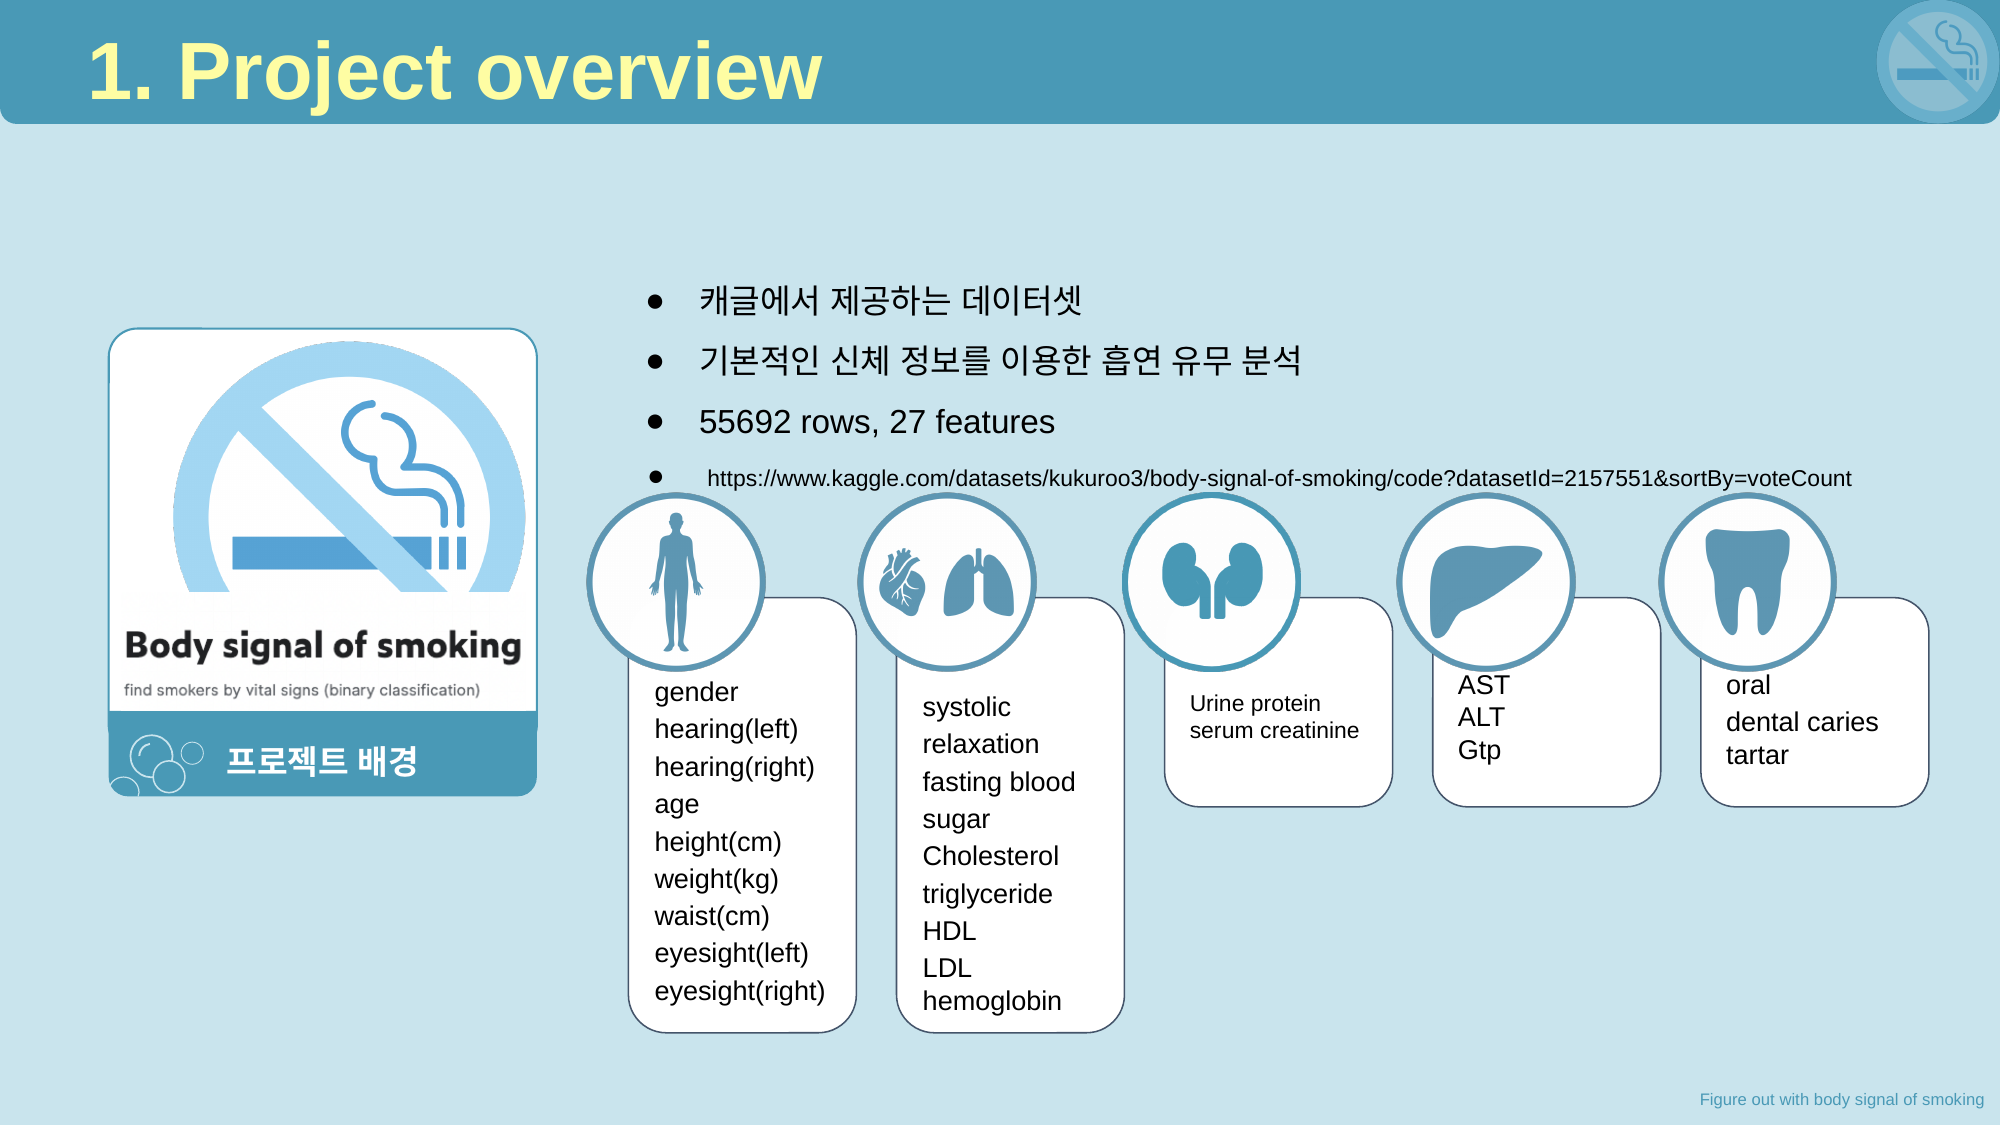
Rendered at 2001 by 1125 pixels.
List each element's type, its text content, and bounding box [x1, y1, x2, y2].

picture [586, 492, 766, 672]
text_box Figure out with body signal of smoking [1667, 1074, 2000, 1121]
text_box oral dental caries tartar [1700, 597, 1929, 807]
text_box 캐글에서 제공하는 데이터셋 기본적인 신체 정보를 이용한 흡연 유무 분석 55692 rows, 27 features https://www.kaggle.com/datasets/kukuroo3/body-signal-of-smoking/code?datasetId=2157551&sortBy=voteCount [609, 245, 1929, 508]
text_box AST ALT Gtp [1432, 597, 1661, 807]
text_box Urine protein serum creatinine [1164, 597, 1393, 807]
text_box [108, 328, 538, 797]
picture [1121, 492, 1302, 672]
picture [1396, 492, 1576, 672]
picture [857, 492, 1037, 672]
text_box systolic relaxation fasting blood sugar Cholesterol triglyceride HDL LDL hemoglobin [896, 597, 1125, 1033]
picture [1657, 492, 1837, 672]
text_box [0, 0, 2000, 125]
text_box gender hearing(left) hearing(right) age height(cm) weight(kg) waist(cm) eyesight(left) eyesight(right) [628, 597, 857, 1033]
